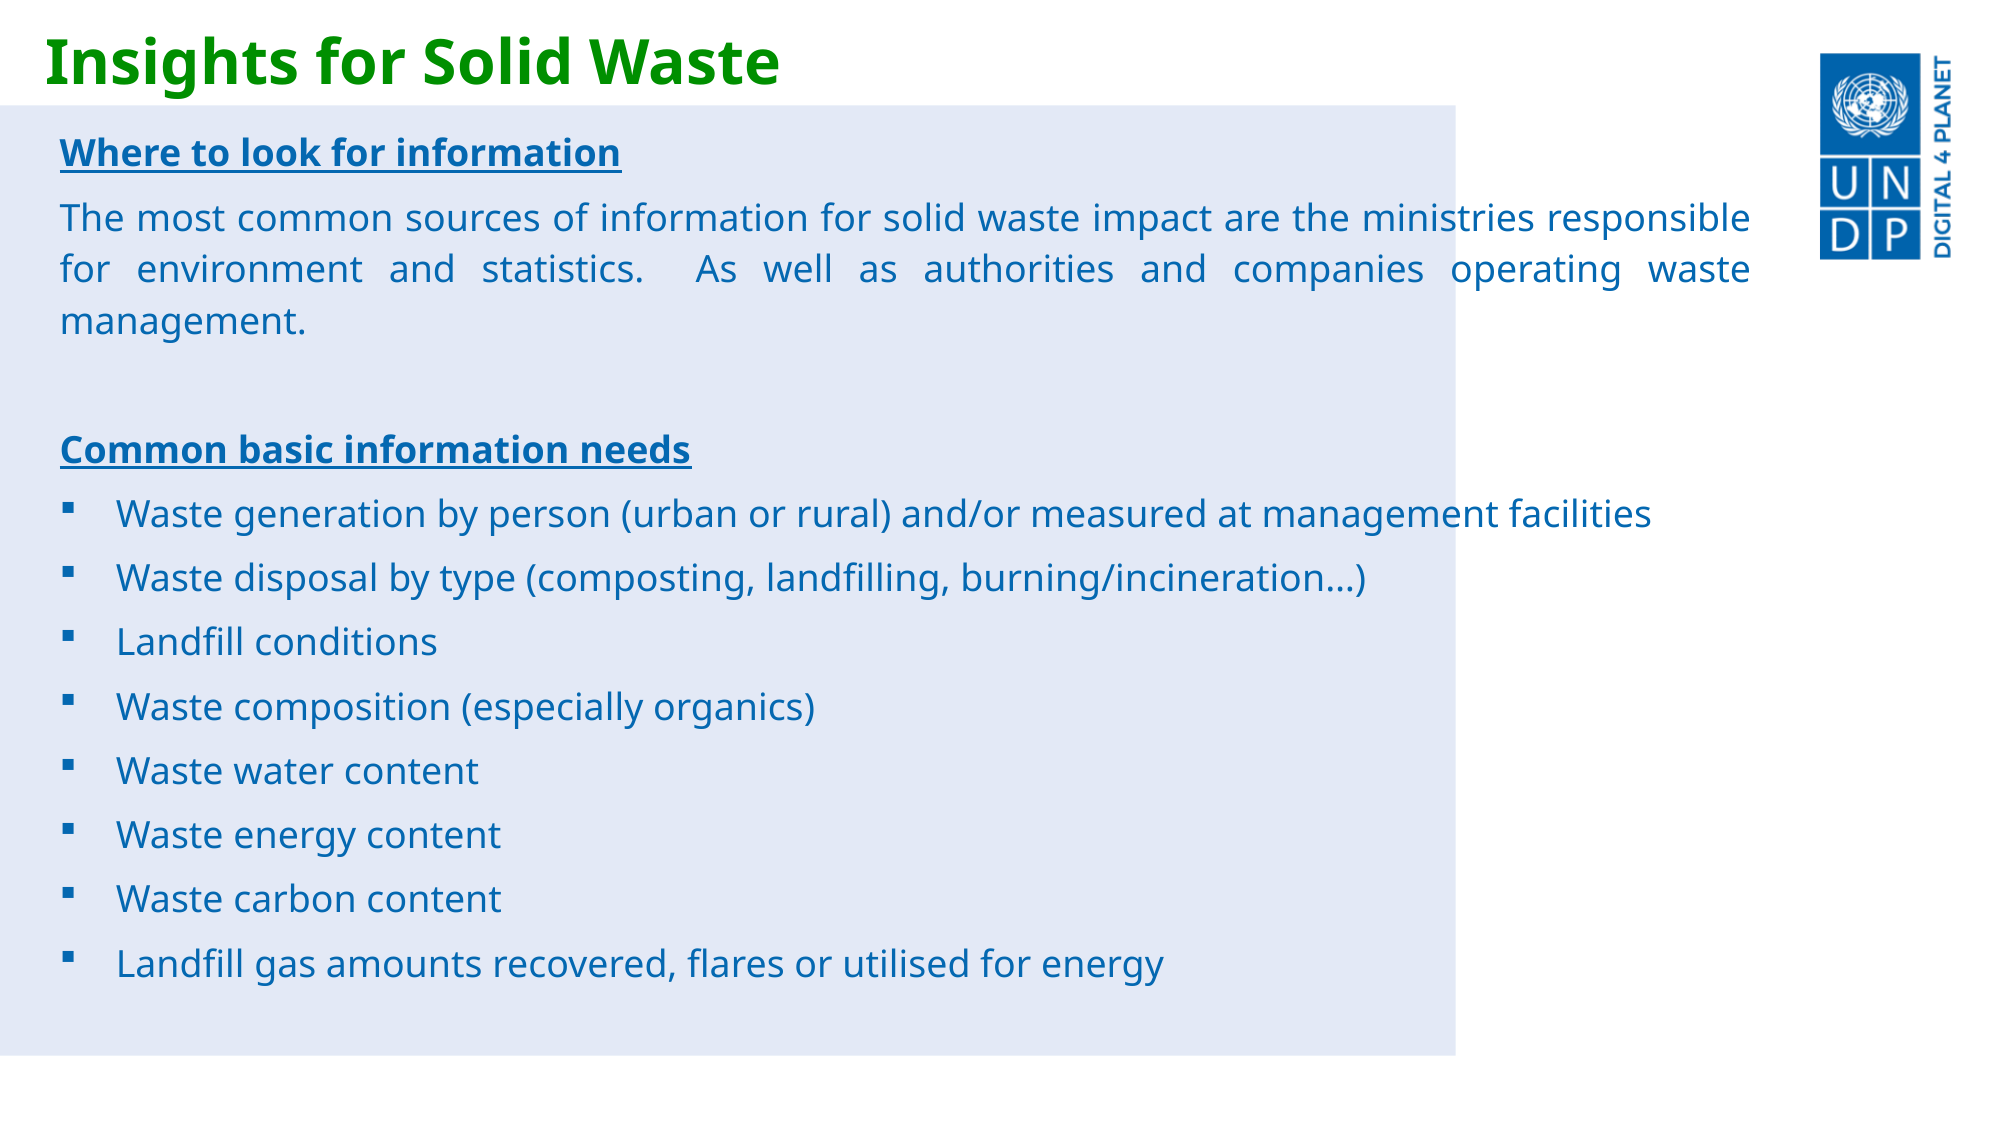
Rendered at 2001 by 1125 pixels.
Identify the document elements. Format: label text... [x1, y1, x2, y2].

text_box Where to look for information The most common sources of information for solid waste impact are the ministries responsible for environment and statistics. As well as authorities and companies operating waste management. Common basic information needs Waste generation by person (urban or rural) and/or measured at management facilities Waste disposal by type (composting, landfilling, burning/incineration…) Landfill conditions Waste composition (especially organics) Waste water content Waste energy content Waste carbon content Landfill gas amounts recovered, flares or utilised for energy [44, 105, 1768, 993]
text_box [0, 104, 1457, 1057]
text_box Insights for Solid Waste [30, 9, 1754, 105]
picture [1819, 35, 1970, 275]
